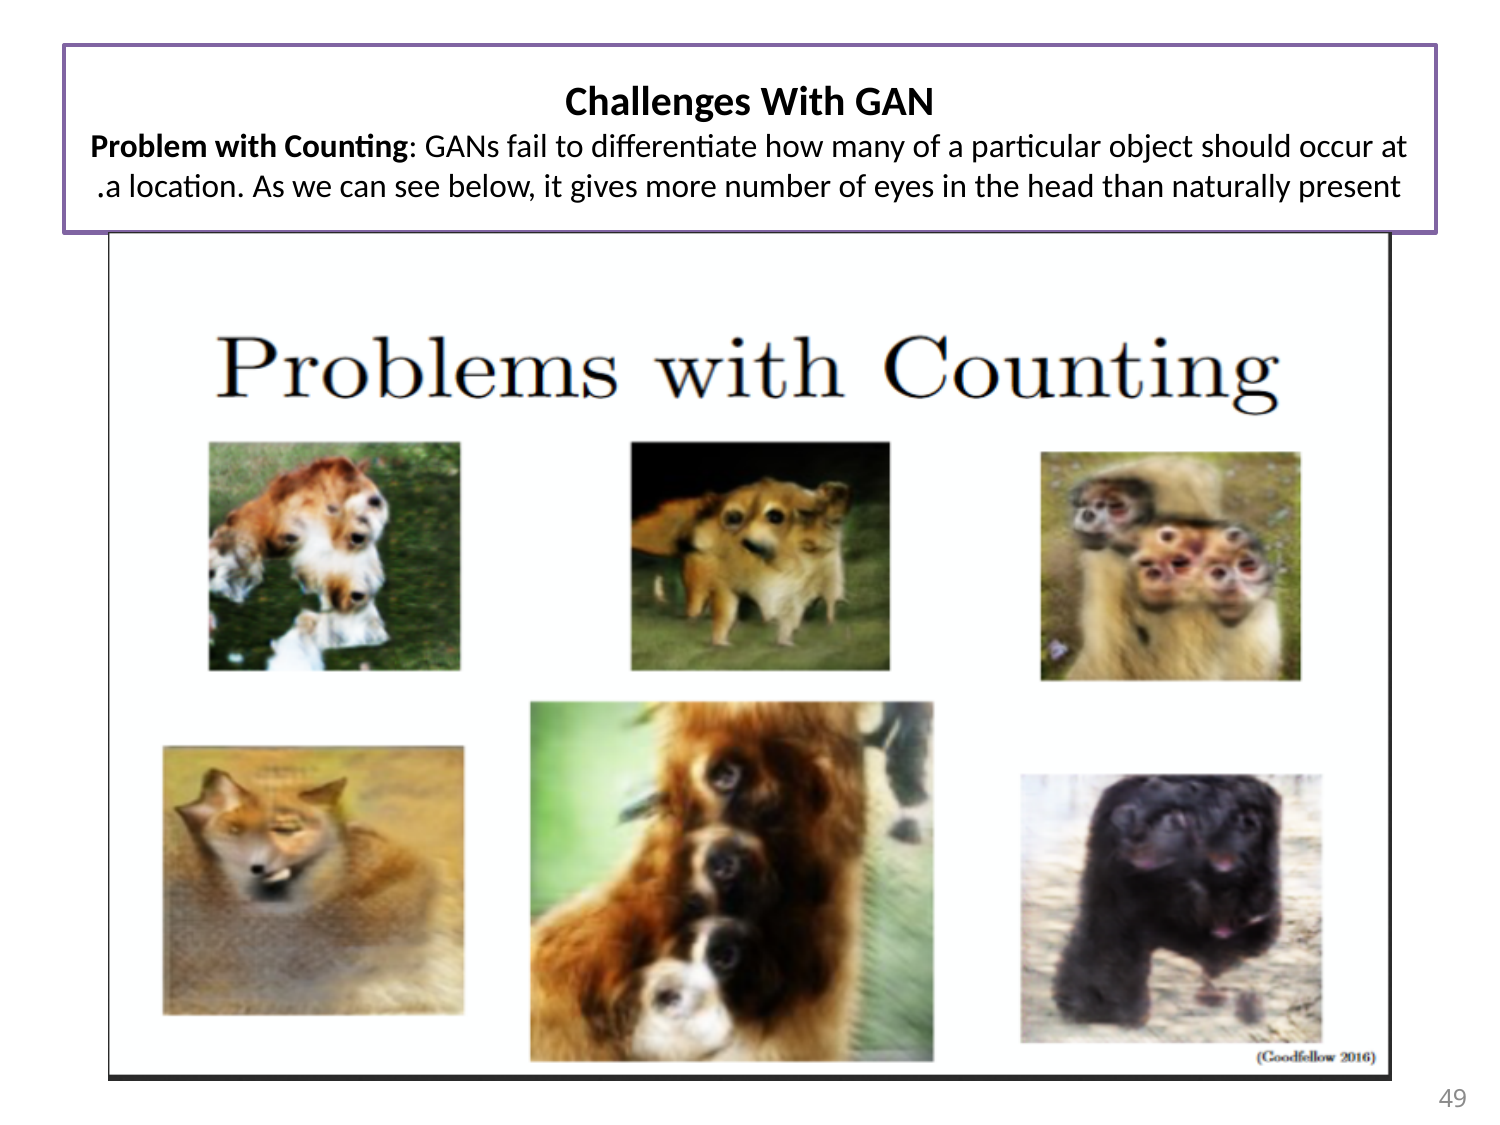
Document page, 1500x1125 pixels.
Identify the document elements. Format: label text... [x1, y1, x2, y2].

title Challenges With GAN Problem with Counting: GANs fail to differentiate how many of a particular object should occur at a location. As we can see below, it gives more number of eyes in the head than naturally present. [62, 43, 1438, 235]
picture [108, 232, 1392, 1081]
slide_number 49 [1032, 1069, 1483, 1125]
